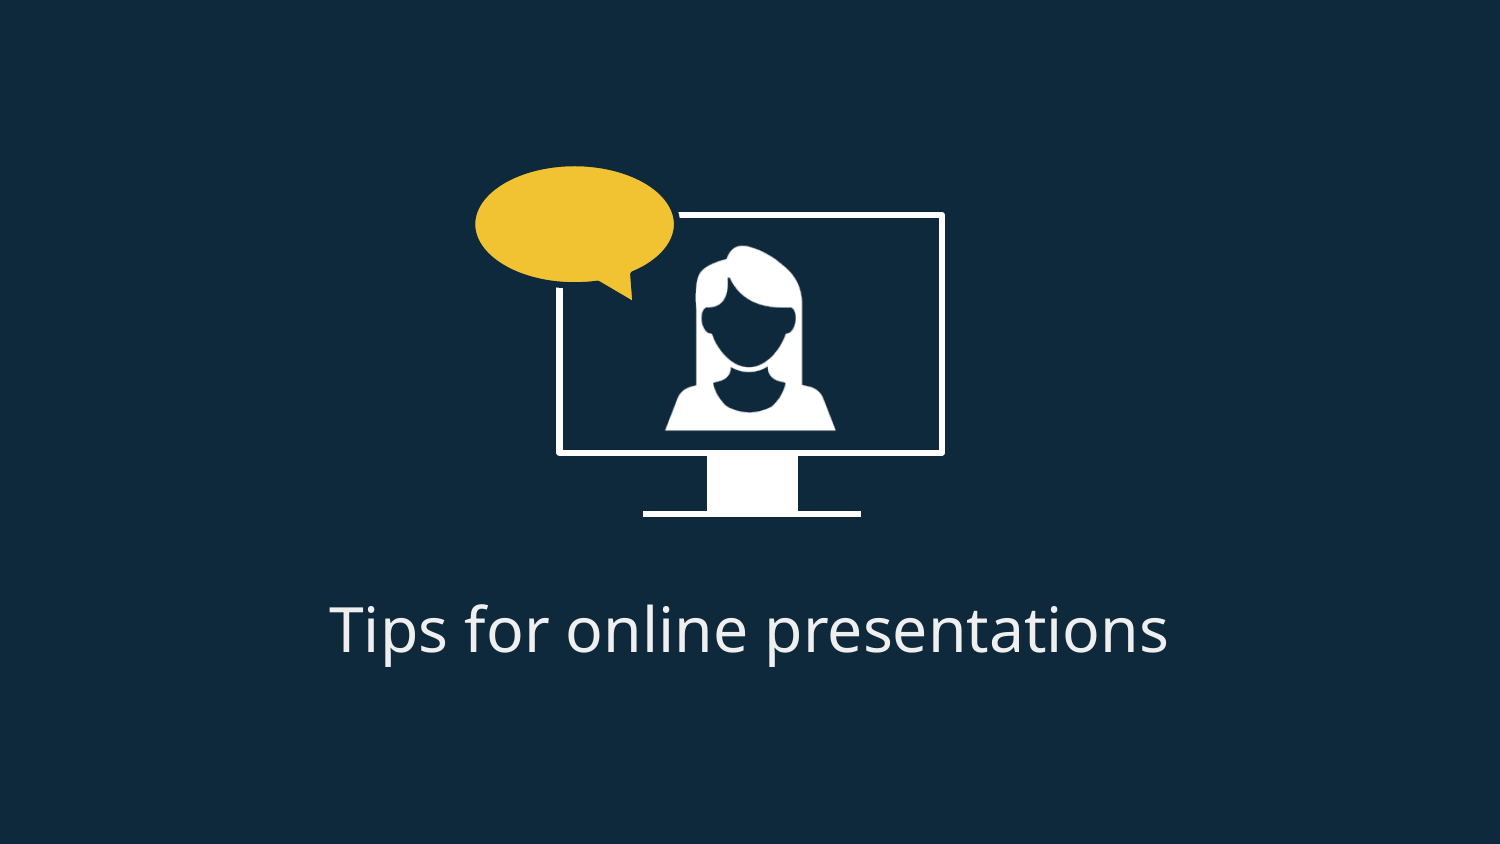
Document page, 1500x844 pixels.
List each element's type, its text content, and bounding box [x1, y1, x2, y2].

text_box Tips for online presentations [0, 574, 1500, 680]
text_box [471, 162, 943, 515]
picture [634, 225, 867, 452]
